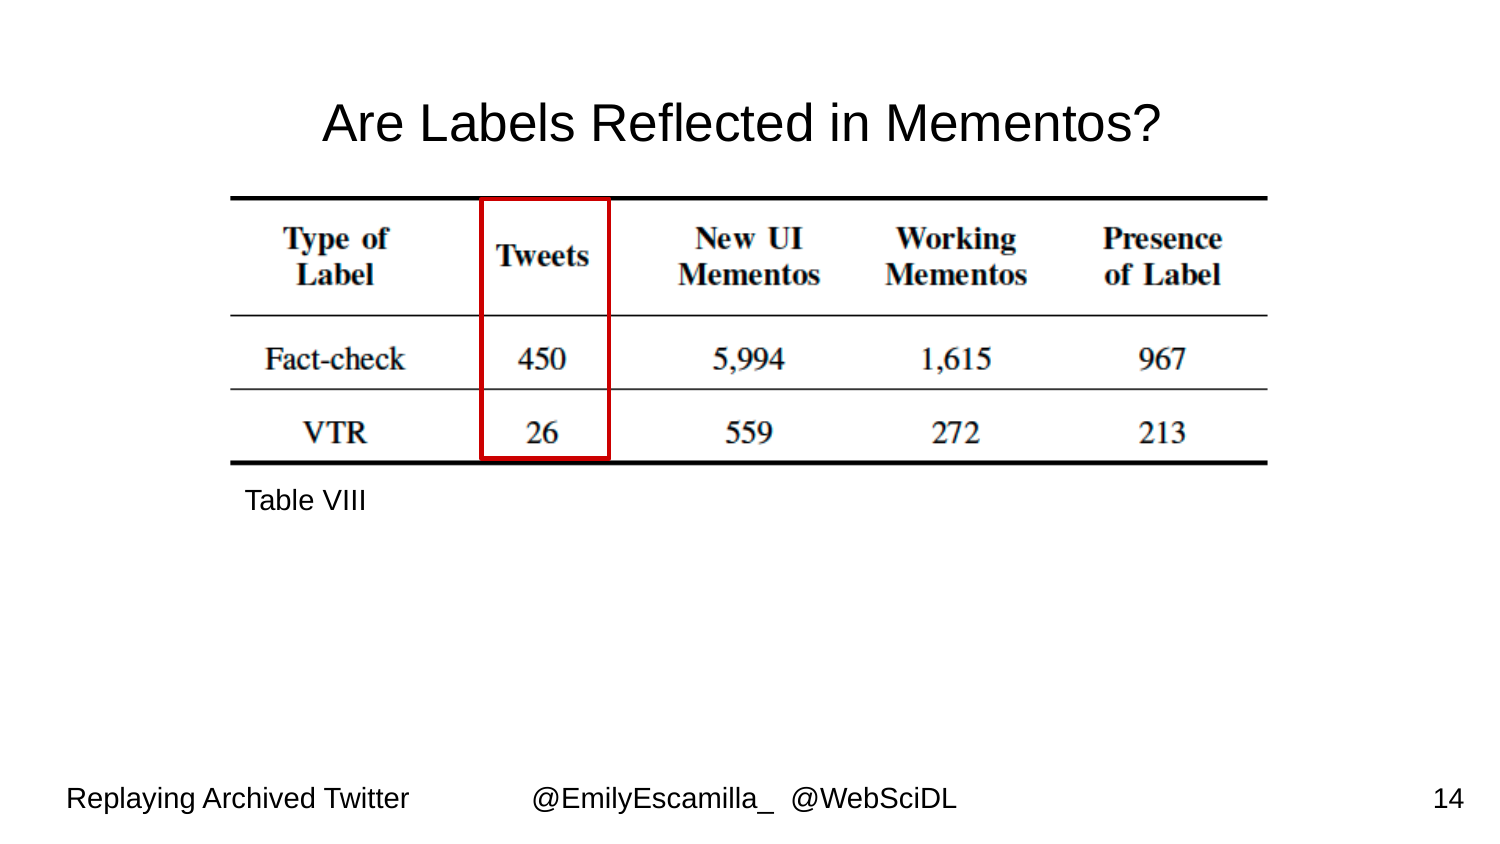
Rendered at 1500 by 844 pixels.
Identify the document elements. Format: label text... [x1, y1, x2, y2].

text_box Table VIII [229, 473, 388, 532]
title Are Labels Reflected in Mementos? [51, 72, 1449, 167]
slide_number 14 [1389, 764, 1480, 830]
picture [229, 196, 1271, 467]
